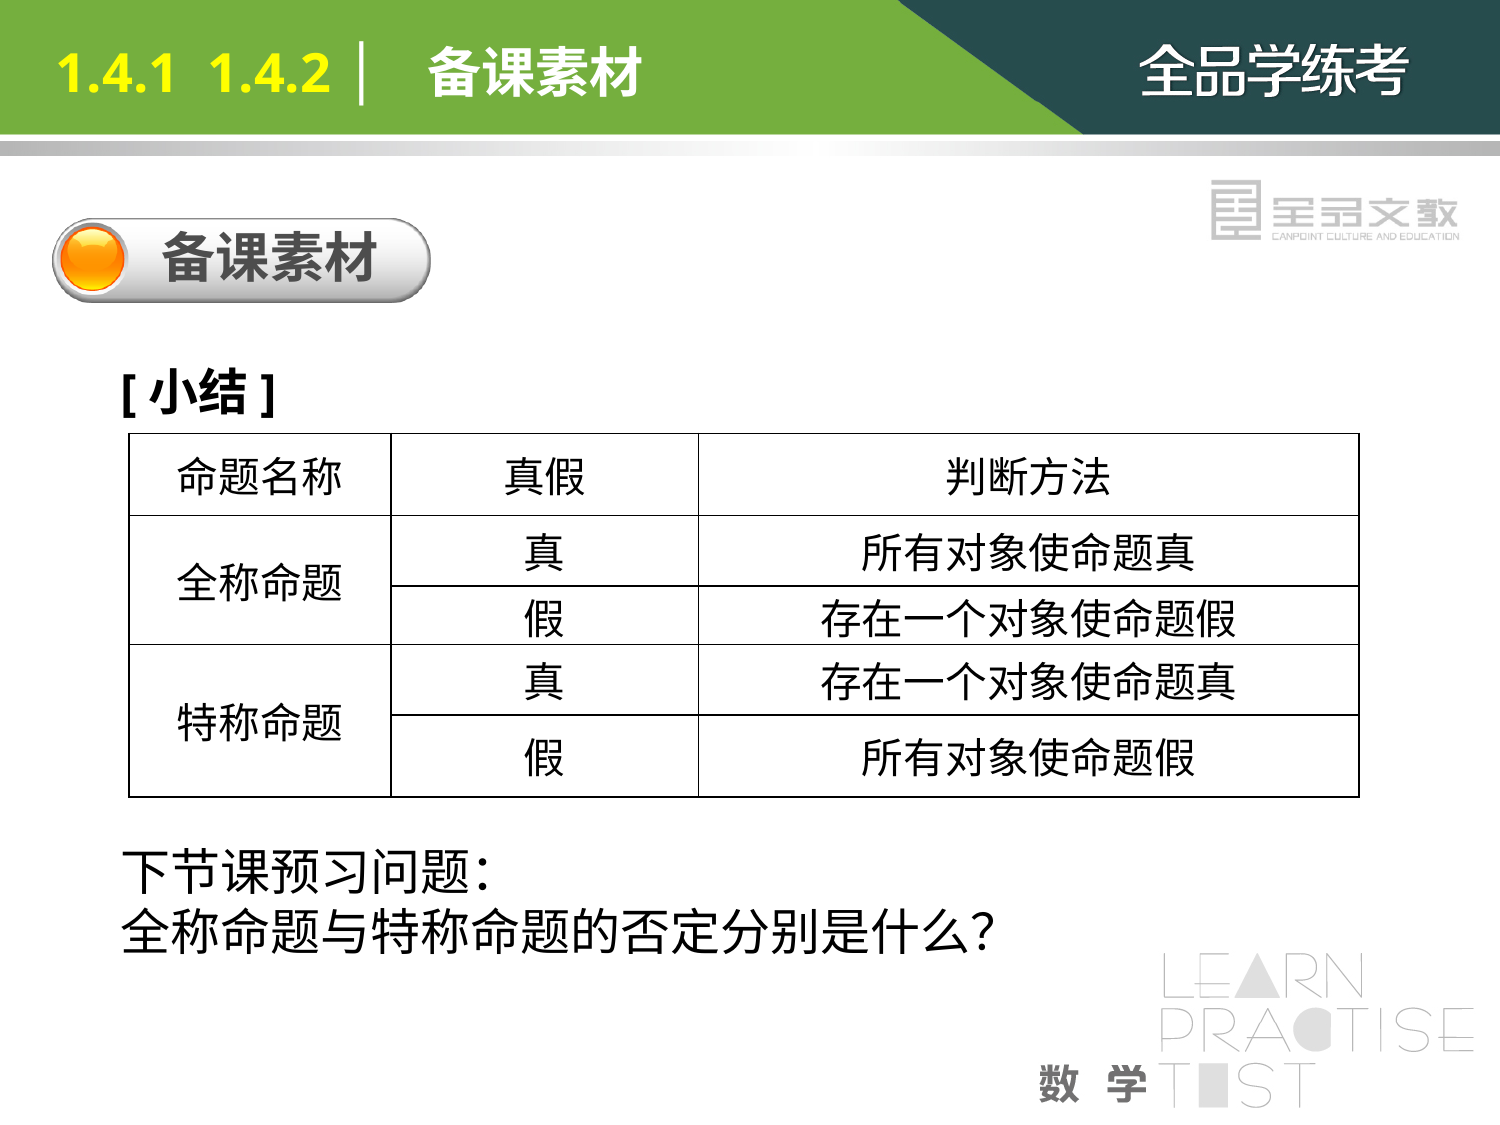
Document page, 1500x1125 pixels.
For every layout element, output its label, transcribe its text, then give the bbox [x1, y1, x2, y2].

table_header 真假 [392, 434, 698, 515]
table_cell 存在一个对象使命题真 [699, 645, 1358, 714]
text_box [52, 215, 432, 303]
text_box 1.4.1 1.4.2 │ 备课素材 [41, 30, 1057, 111]
table_cell 真 [392, 645, 698, 714]
table_cell 假 [392, 716, 698, 796]
table_cell 真 [392, 516, 698, 585]
table_cell 存在一个对象使命题假 [699, 587, 1358, 644]
table_header 命题名称 [130, 434, 390, 515]
table_cell 假 [392, 587, 698, 644]
table_cell 特称命题 [130, 645, 390, 796]
text_box [小结] 下节课预习问题： 全称命题与特称命题的否定分别是什么？ [105, 292, 1442, 1028]
table_cell 所有对象使命题真 [699, 516, 1358, 585]
picture [0, 0, 1500, 1125]
table_header 判断方法 [699, 434, 1358, 515]
table_cell 所有对象使命题假 [699, 716, 1358, 796]
table_cell 全称命题 [130, 516, 390, 644]
